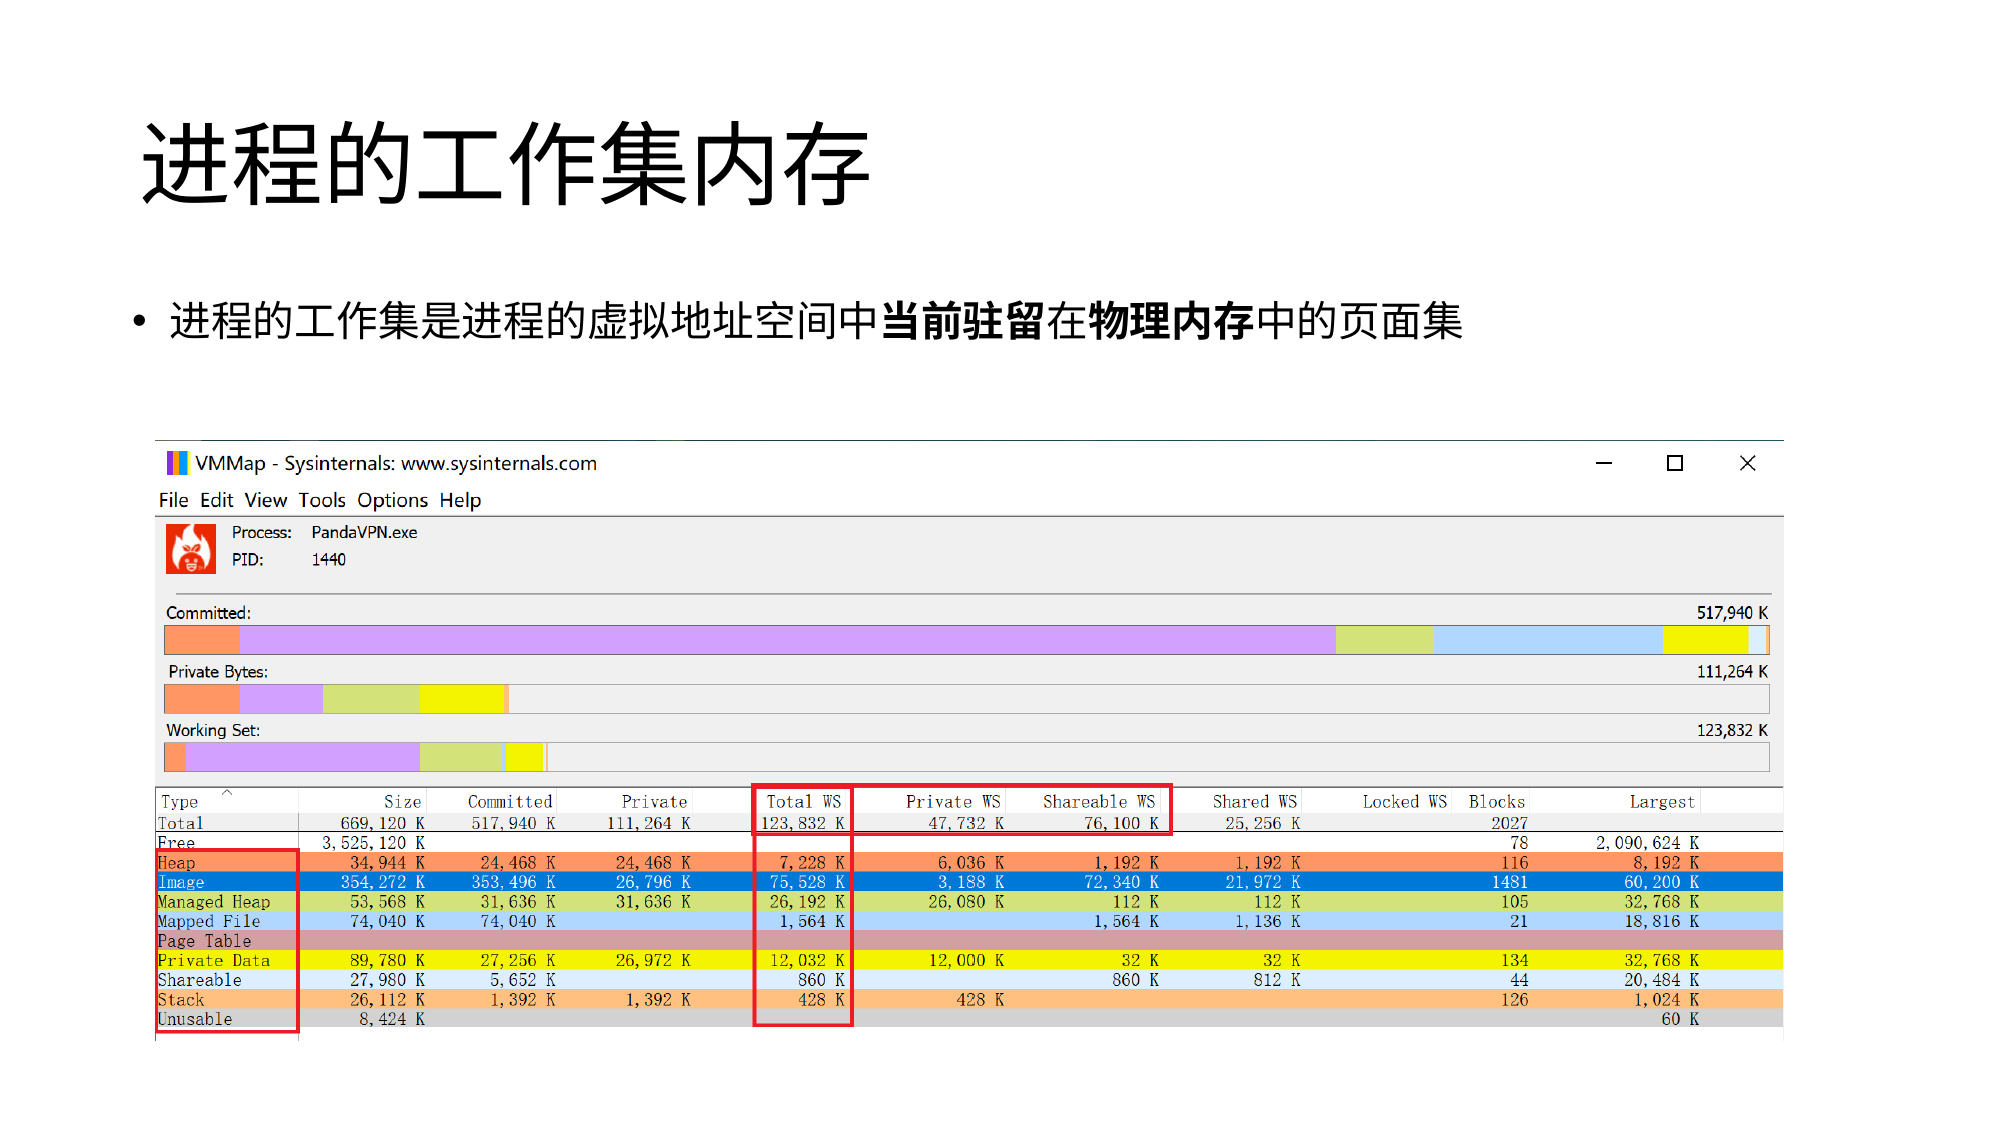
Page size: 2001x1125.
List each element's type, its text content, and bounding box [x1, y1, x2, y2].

title 进程的工作集内存 [124, 59, 1850, 278]
list 进程的工作集是进程的虚拟地址空间中当前驻留在物理内存中的页面集 [117, 292, 1843, 382]
picture [155, 440, 1784, 1041]
